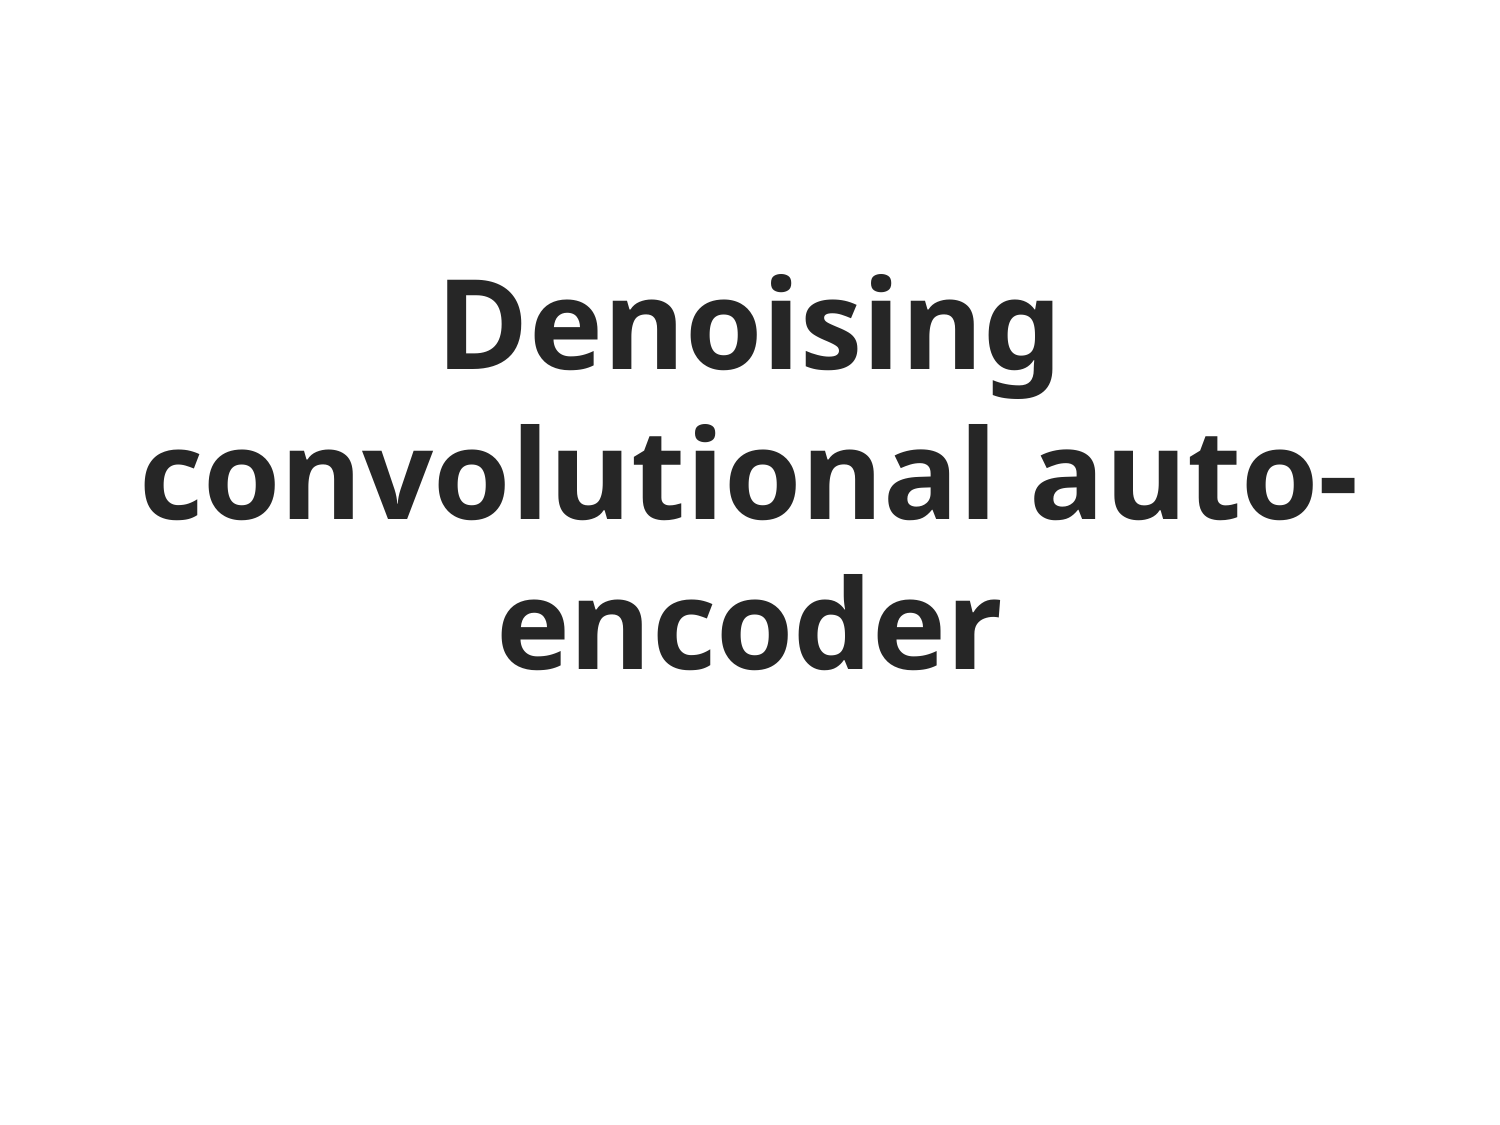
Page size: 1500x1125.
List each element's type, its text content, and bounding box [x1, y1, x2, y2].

text_box Denoising convolutional auto-encoder [112, 349, 1388, 591]
